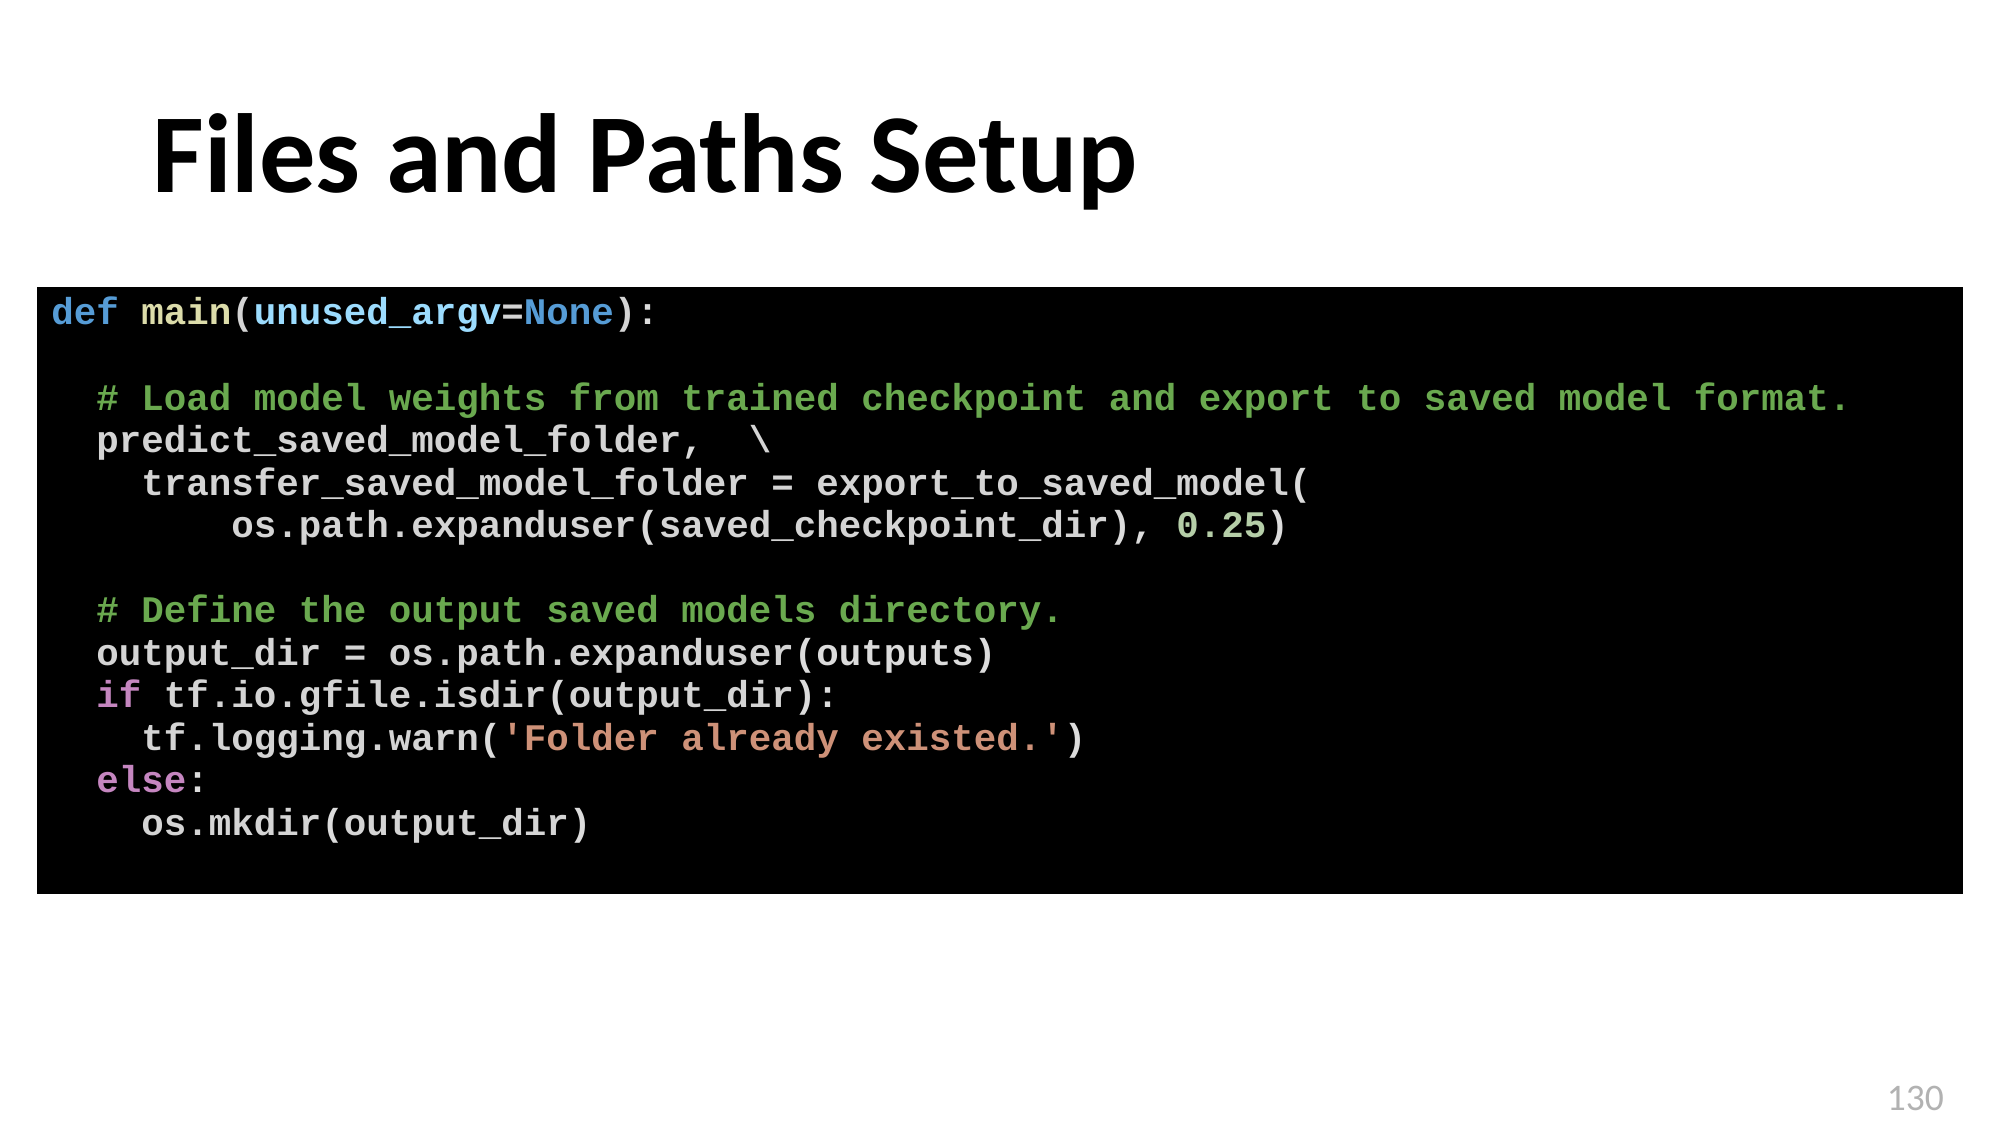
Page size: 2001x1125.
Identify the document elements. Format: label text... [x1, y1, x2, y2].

table_header def main(unused_argv=None): # Load model weights from trained checkpoint and export to saved model format. predict_saved_model_folder, \ transfer_saved_model_folder = export_to_saved_model( os.path.expanduser(saved_checkpoint_dir), 0.25) # Define the output saved models directory. output_dir = os.path.expanduser(outputs) if tf.io.gfile.isdir(output_dir): tf.logging.warn('Folder already existed.') else: os.mkdir(output_dir) [37, 287, 1963, 894]
title Files and Paths Setup [137, 53, 1863, 272]
slide_number 130 [1508, 1065, 1959, 1125]
